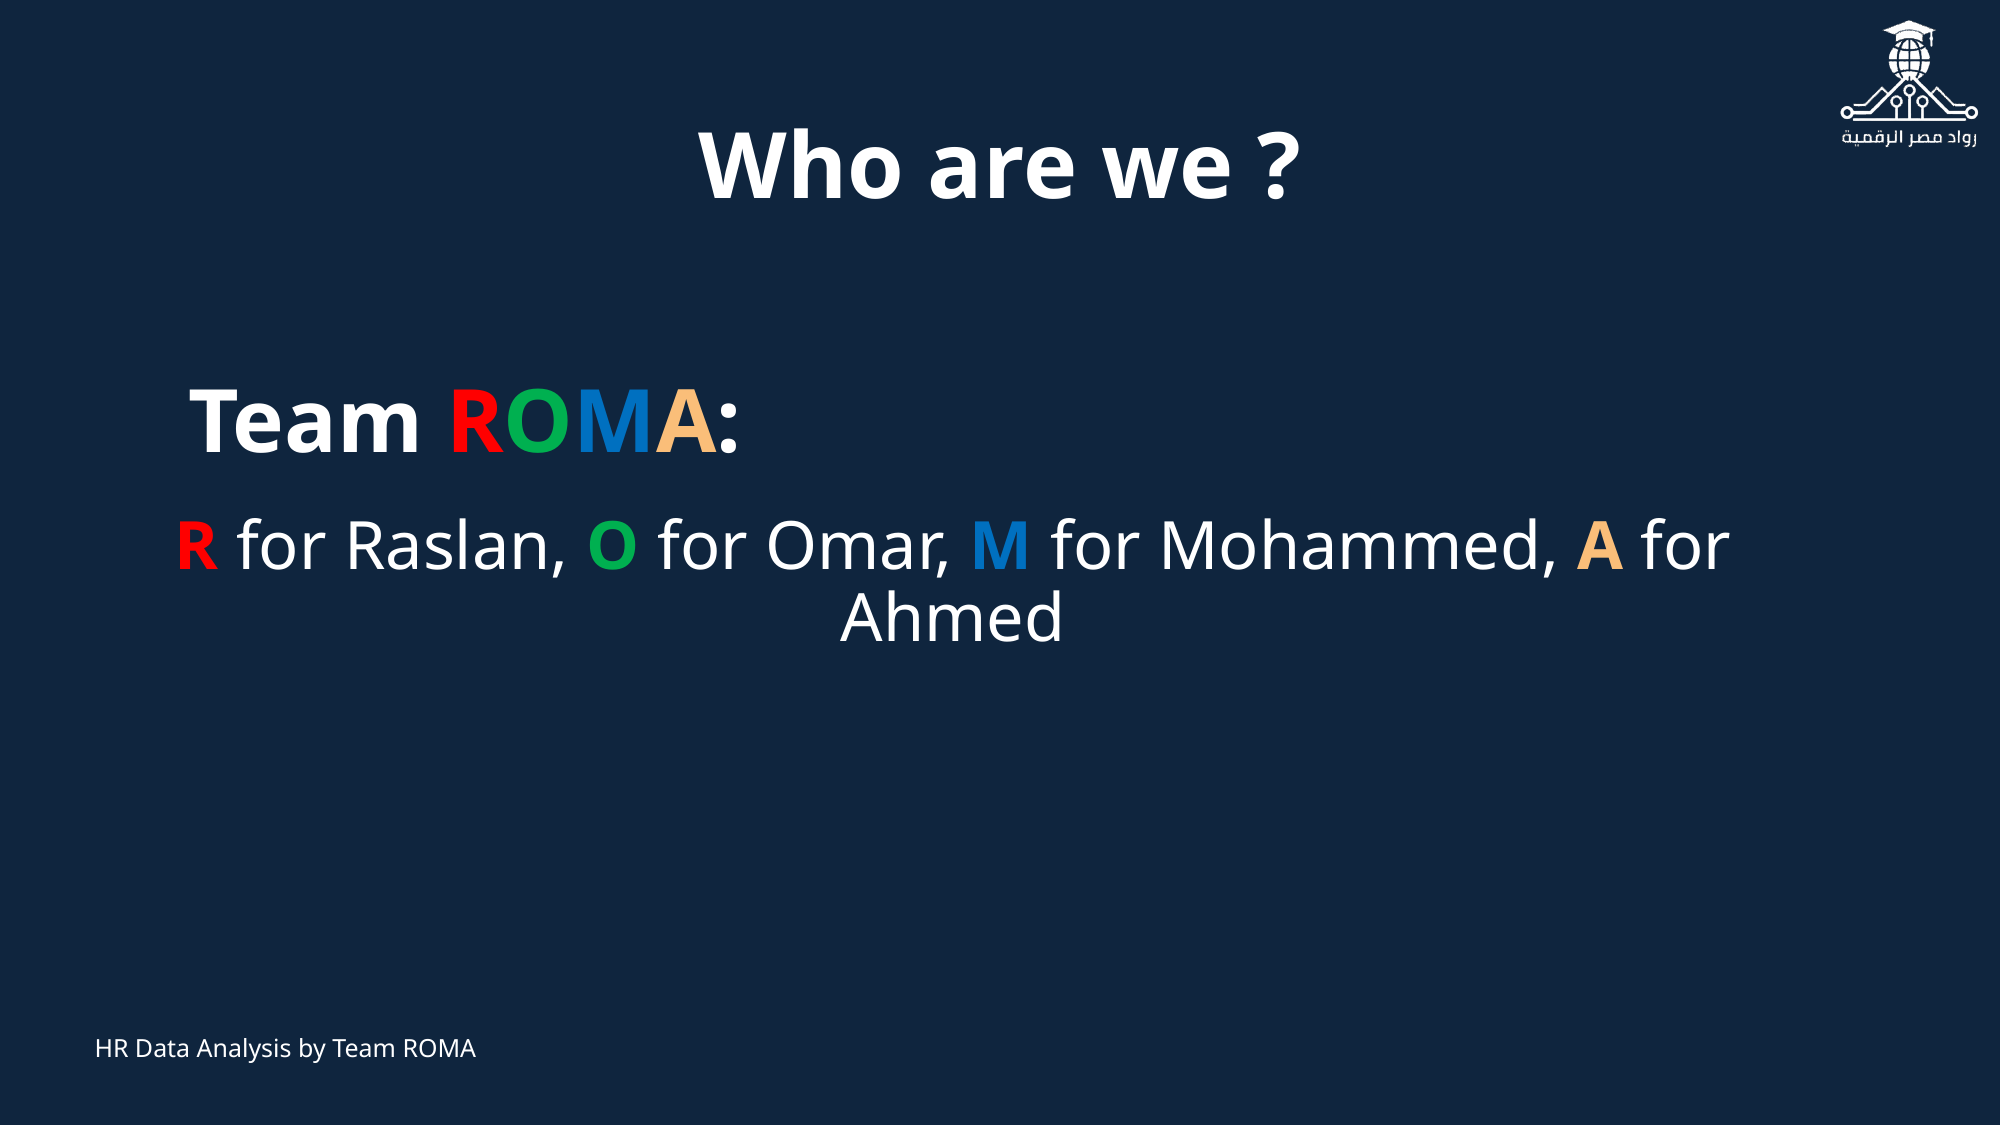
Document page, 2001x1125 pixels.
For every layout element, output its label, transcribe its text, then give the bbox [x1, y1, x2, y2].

footer HR Data Analysis by Team ROMA [79, 1020, 755, 1080]
text_box R for Raslan, O for Omar, M for Mohammed, A for Ahmed [79, 487, 1827, 680]
title Who are we ? [137, 59, 1863, 278]
picture [1815, 0, 2000, 184]
text_box Team ROMA: [173, 328, 801, 487]
